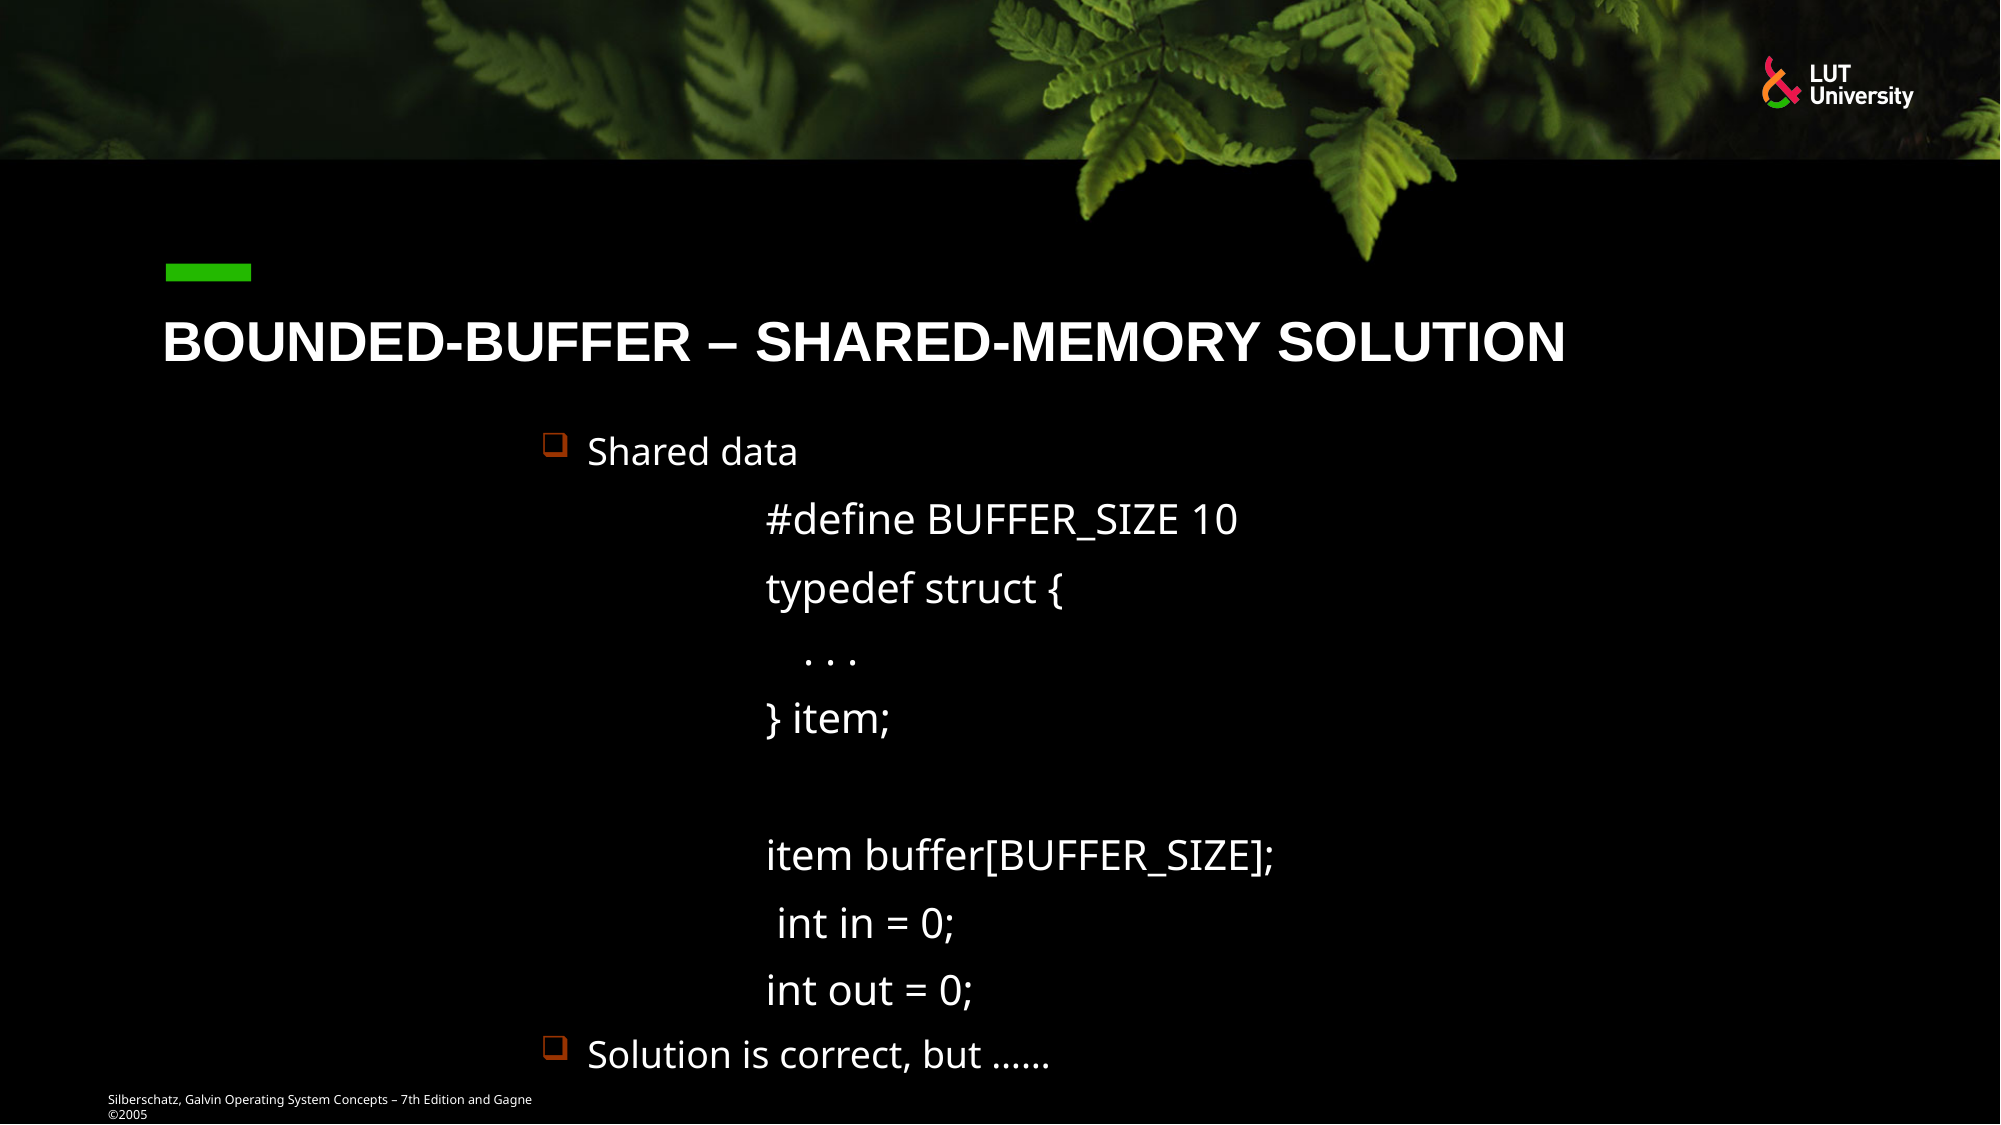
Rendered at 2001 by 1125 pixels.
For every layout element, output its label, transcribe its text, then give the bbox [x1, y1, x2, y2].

title Bounded-Buffer – Shared-Memory Solution [147, 305, 1873, 382]
picture [0, 0, 2000, 1124]
text_box Silberschatz, Galvin Operating System Concepts – 7th Edition and Gagne ©2005 [93, 1084, 575, 1125]
text_box Shared data #define BUFFER_SIZE 10 typedef struct { . . . } item; item buffer[BUFFER_SIZE]; int in = 0; int out = 0; Solution is correct, but …… [538, 411, 1282, 1076]
